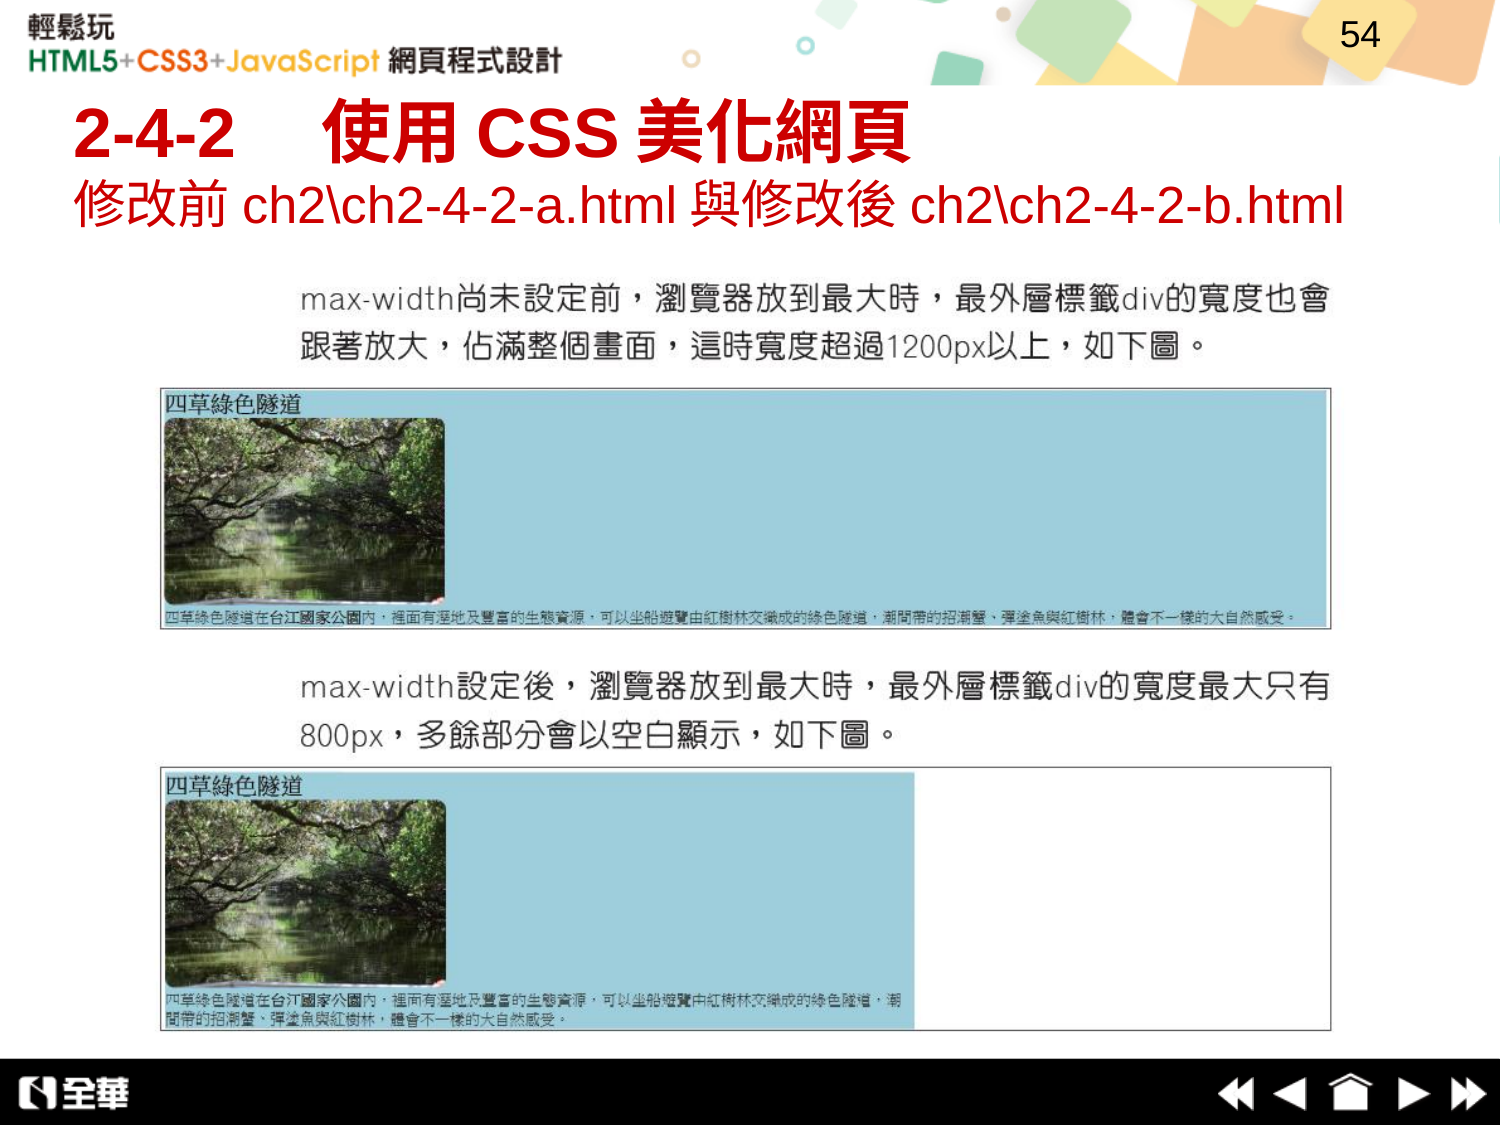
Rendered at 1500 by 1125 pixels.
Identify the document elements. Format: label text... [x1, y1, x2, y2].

picture [0, 0, 1500, 1125]
slide_number 54 [1325, 3, 1500, 57]
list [135, 266, 1358, 1040]
title 2-4-2 使用CSS美化網頁 修改前ch2\ch2-4-2-a.html與修改後ch2\ch2-4-2-b.html [58, 54, 1426, 268]
